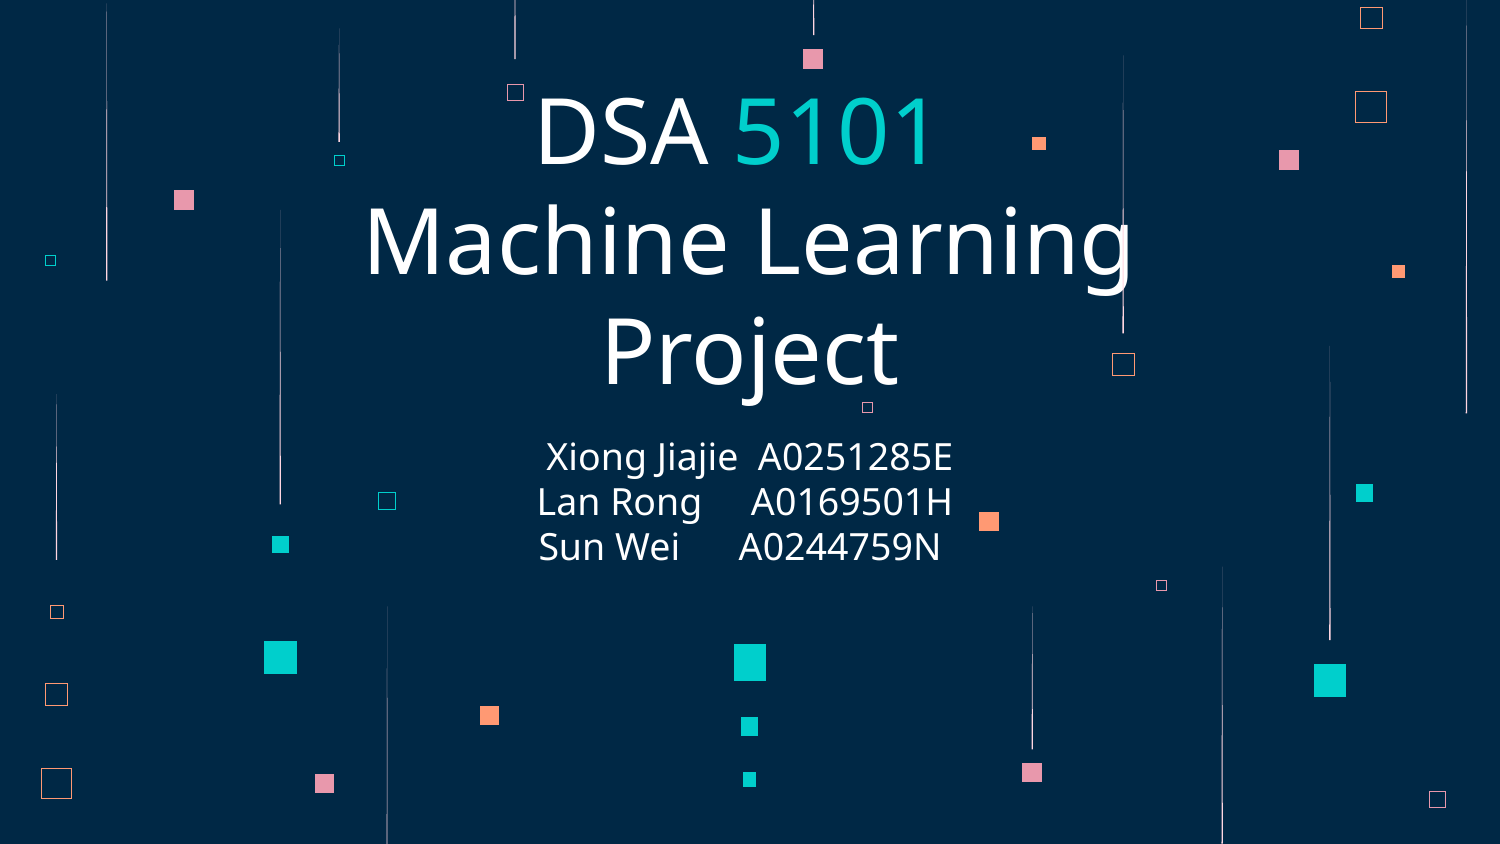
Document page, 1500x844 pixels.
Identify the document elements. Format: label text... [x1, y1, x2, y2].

subtitle Xiong Jiajie A0251285E Lan Rong A0169501H Sun Wei A0244759N [479, 418, 1021, 548]
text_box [1022, 606, 1043, 783]
text_box [1032, 137, 1046, 151]
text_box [1313, 345, 1347, 698]
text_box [733, 644, 767, 787]
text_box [1111, 55, 1135, 376]
text_box [314, 773, 335, 794]
text_box [979, 511, 999, 532]
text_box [263, 209, 297, 675]
title DSA 5101 Machine Learning Project [256, 80, 1244, 418]
text_box [479, 705, 500, 726]
